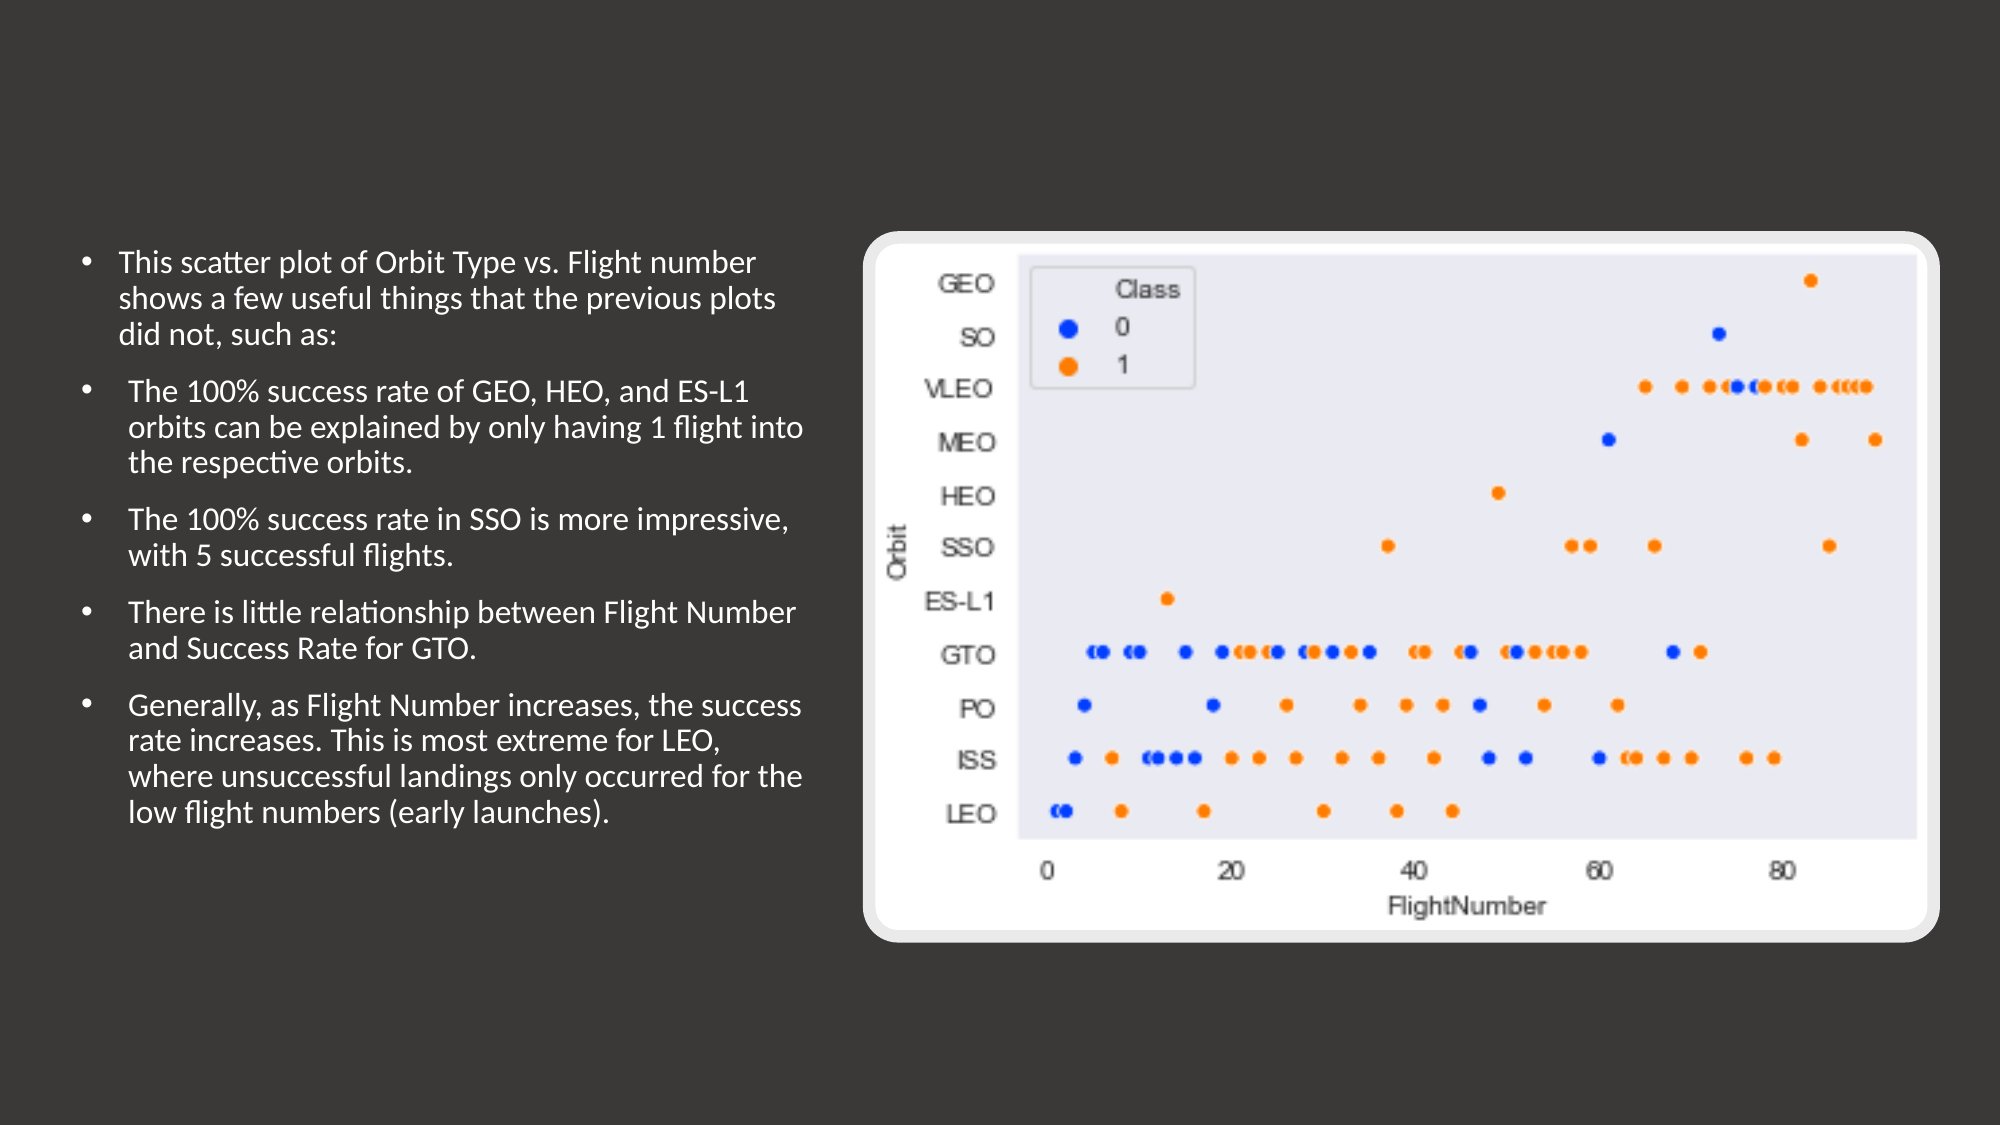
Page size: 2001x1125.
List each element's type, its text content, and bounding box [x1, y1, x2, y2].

picture [869, 237, 1934, 937]
list This scatter plot of Orbit Type vs. Flight number shows a few useful things that the previous plots did not, such as: The 100% success rate of GEO, HEO, and ES-L1 orbits can be explained by only having 1 flight into the respective orbits. The 100% success rate in SSO is more impressive, with 5 successful flights. There is little relationship between Flight Number and Success Rate for GTO. Generally, as Flight Number increases, the success rate increases. This is most extreme for LEO, where unsuccessful landings only occurred for the low flight numbers (early launches). [66, 237, 823, 1050]
